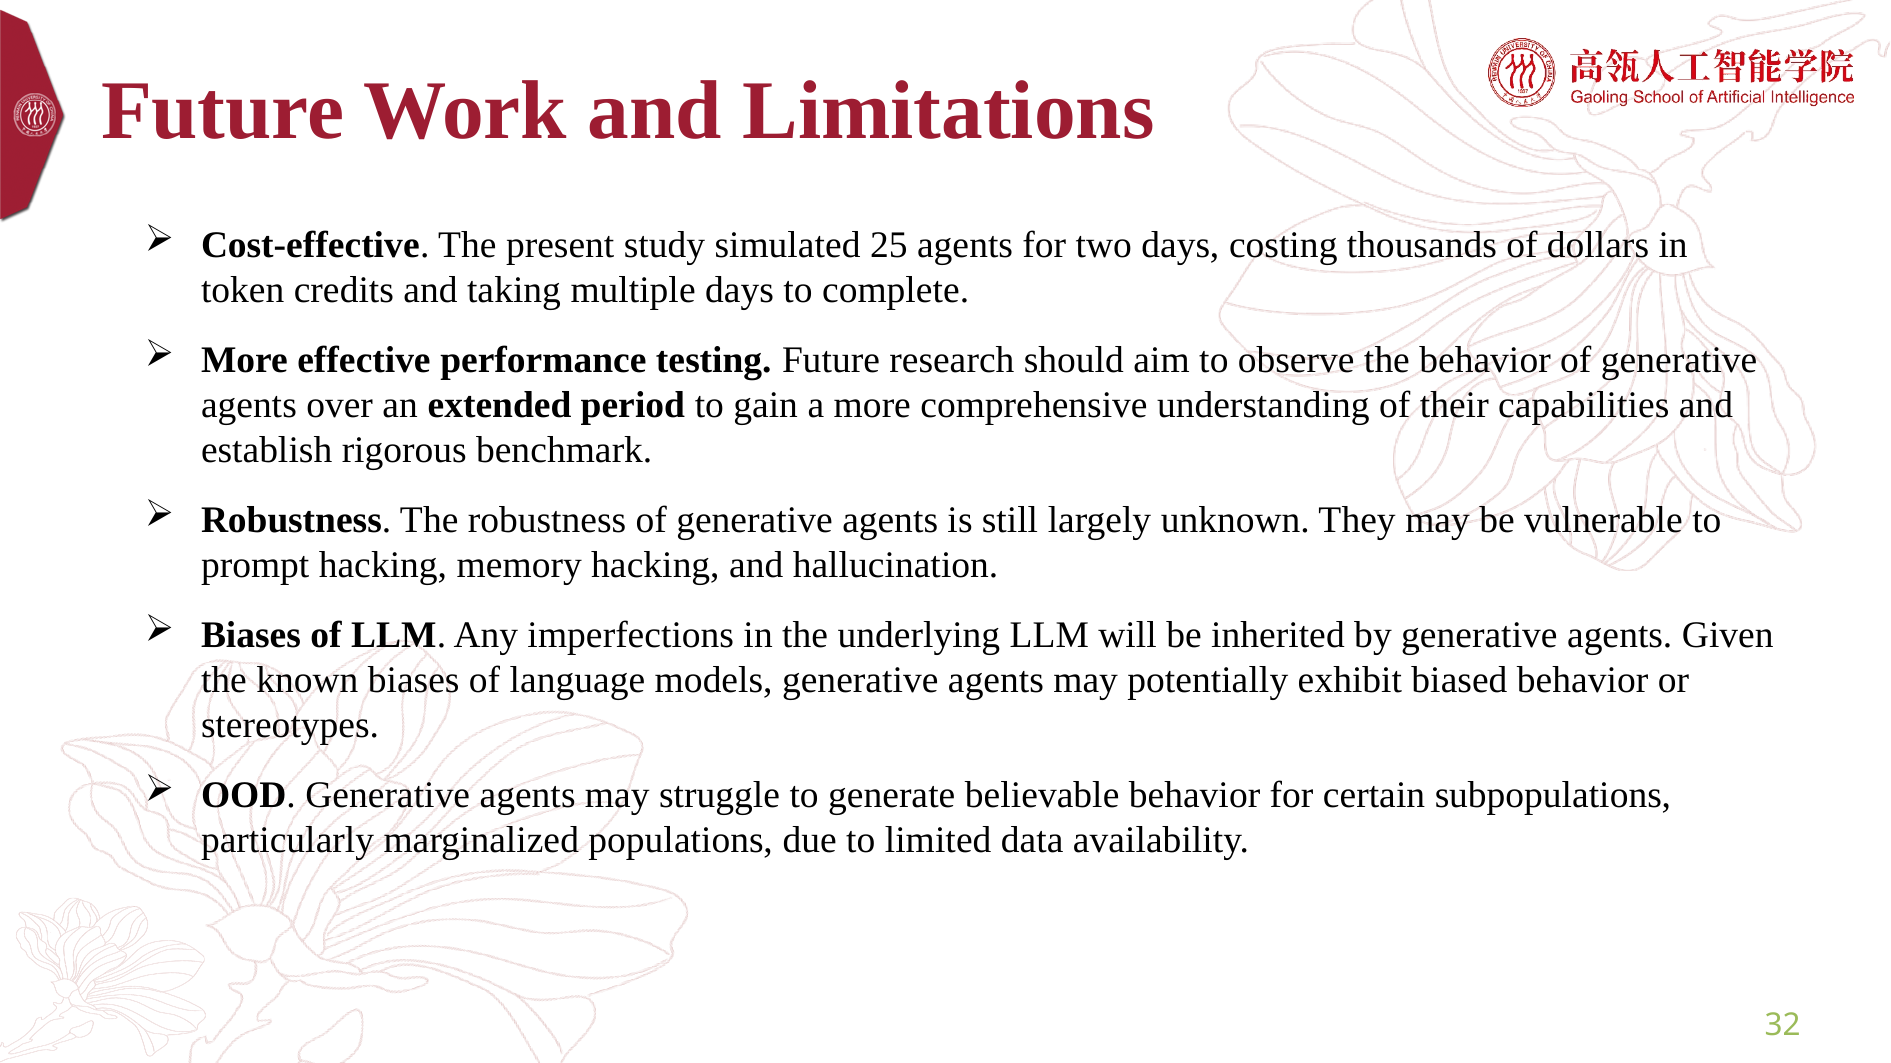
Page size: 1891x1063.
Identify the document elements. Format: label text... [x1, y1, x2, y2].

text_box Cost-effective. The present study simulated 25 agents for two days, costing thousands of dollars in token credits and taking multiple days to complete. More effective performance testing. Future research should aim to observe the behavior of generative agents over an extended period to gain a more comprehensive understanding of their capabilities and establish rigorous benchmark. Robustness. The robustness of generative agents is still largely unknown. They may be vulnerable to prompt hacking, memory hacking, and hallucination. Biases of LLM. Any imperfections in the underlying LLM will be inherited by generative agents. Given the known biases of language models, generative agents may potentially exhibit biased behavior or stereotypes. OOD. Generative agents may struggle to generate believable behavior for certain subpopulations, particularly marginalized populations, due to limited data availability. [129, 212, 1796, 868]
picture [1488, 38, 1854, 107]
title Future Work and Limitations [82, 45, 1536, 166]
picture [0, 0, 69, 237]
